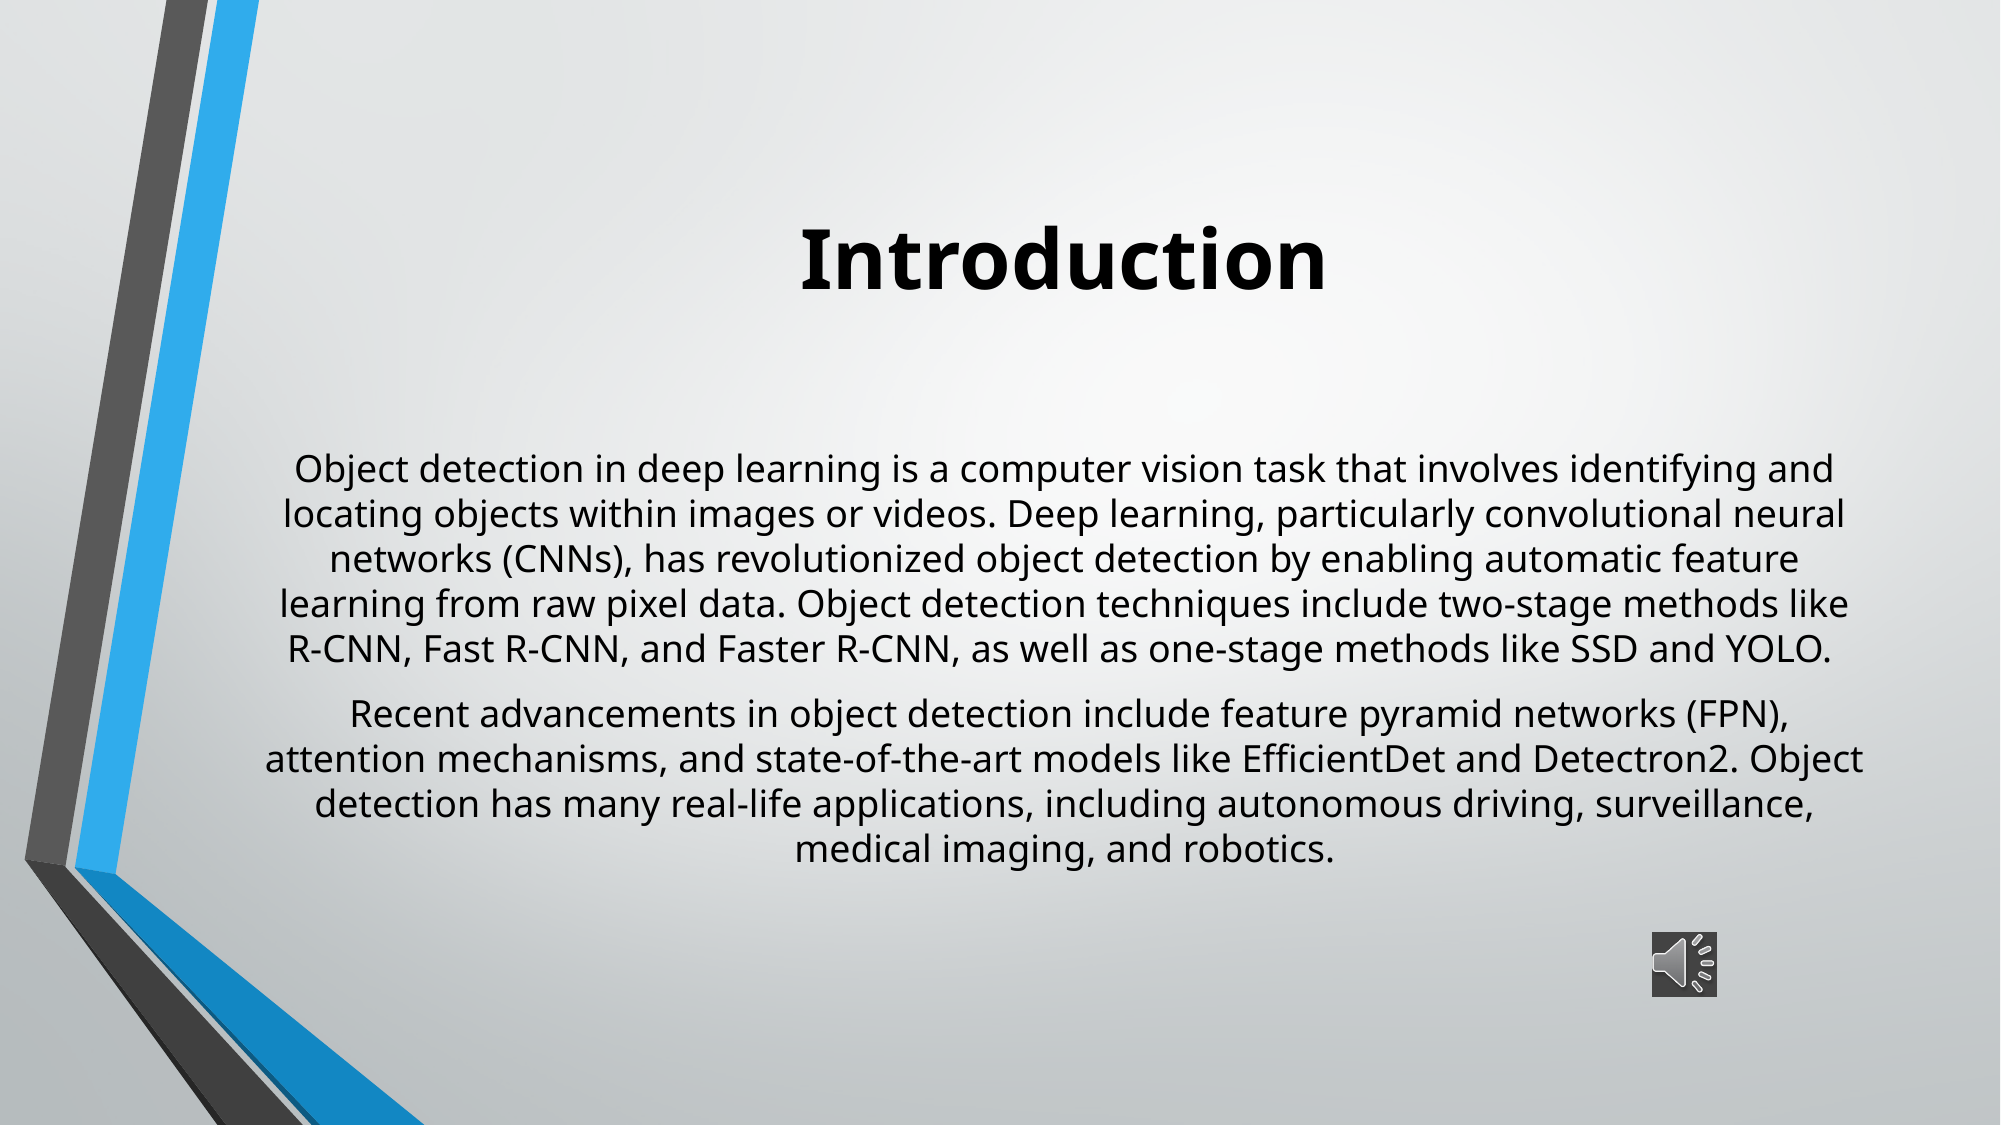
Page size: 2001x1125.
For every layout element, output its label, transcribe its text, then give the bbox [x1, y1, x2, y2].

picture [1651, 931, 1719, 999]
list Object detection in deep learning is a computer vision task that involves identifying and locating objects within images or videos. Deep learning, particularly convolutional neural networks (CNNs), has revolutionized object detection by enabling automatic feature learning from raw pixel data. Object detection techniques include two-stage methods like R-CNN, Fast R-CNN, and Faster R-CNN, as well as one-stage methods like SSD and YOLO. Recent advancements in object detection include feature pyramid networks (FPN), attention mechanisms, and state-of-the-art models like EfficientDet and Detectron2. Object detection has many real-life applications, including autonomous driving, surveillance, medical imaging, and robotics. [243, 437, 1887, 950]
title Introduction [243, 112, 1887, 400]
